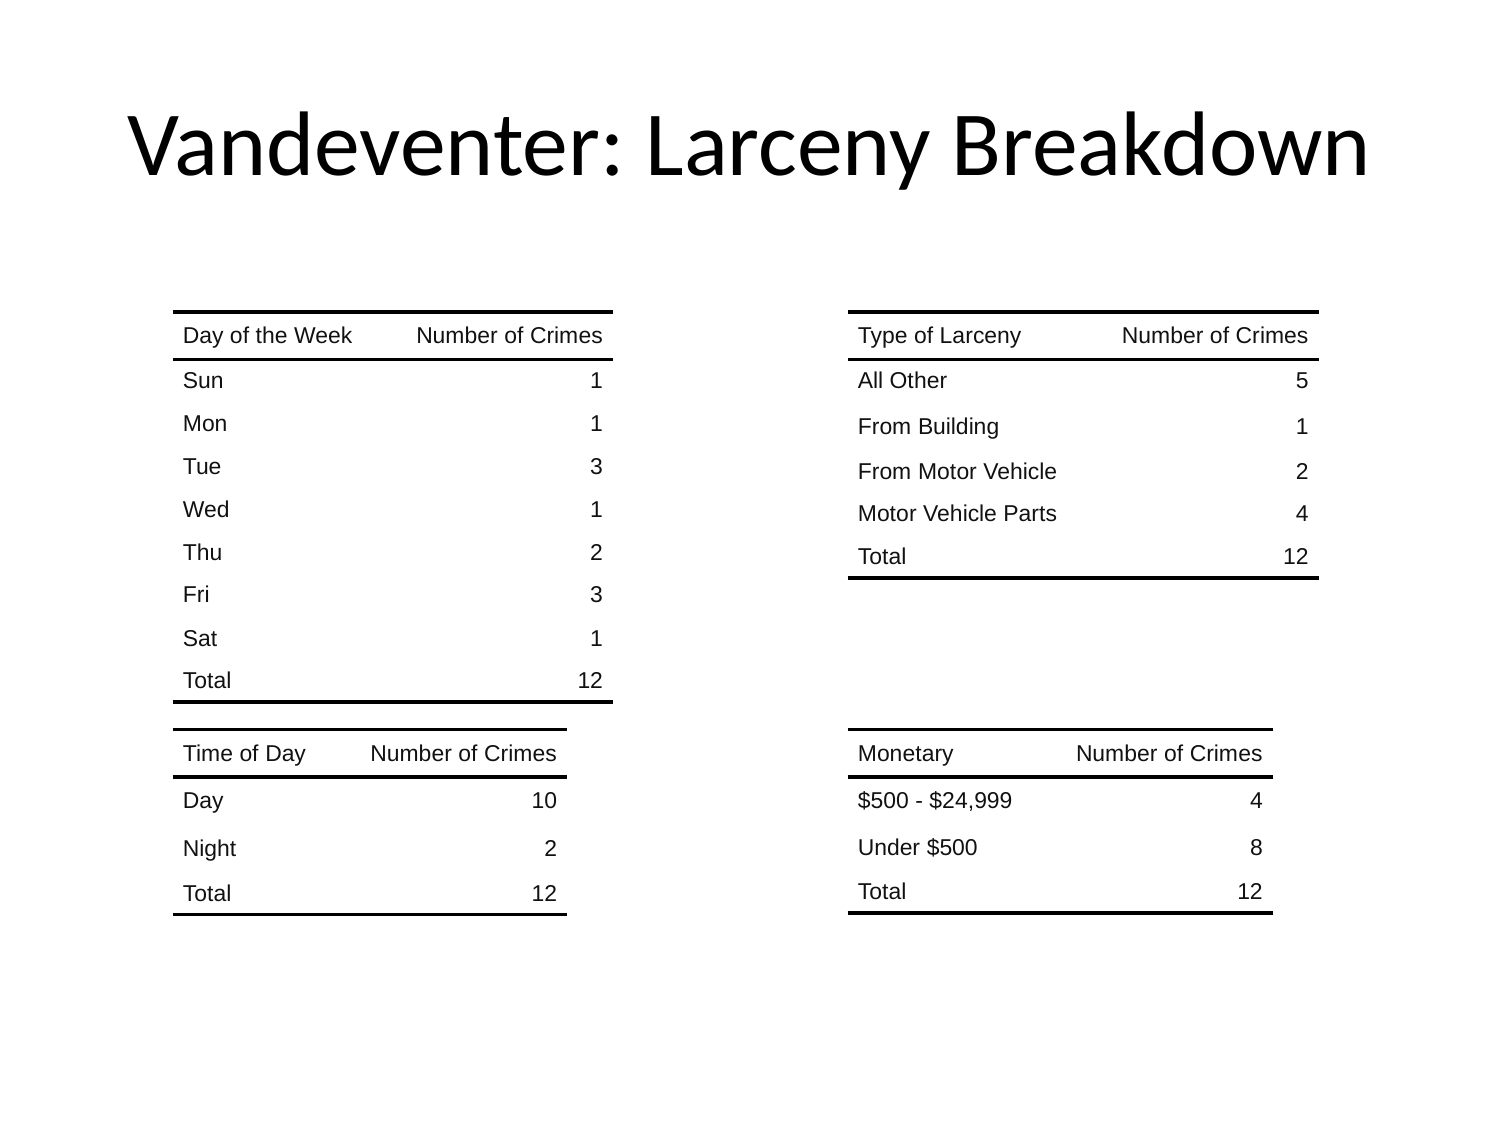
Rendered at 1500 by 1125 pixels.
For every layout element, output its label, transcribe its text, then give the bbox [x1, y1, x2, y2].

table_cell Mon [173, 402, 385, 445]
table_cell Under $500 [848, 824, 1044, 871]
table_cell 1 [385, 616, 613, 660]
table_header Day of the Week [173, 314, 385, 358]
table_cell 12 [385, 660, 613, 700]
table_header Number of Crimes [1044, 731, 1273, 775]
table_cell Day [173, 779, 339, 825]
table_cell 1 [385, 488, 613, 531]
table_cell Total [848, 871, 1044, 911]
table_cell Wed [173, 488, 385, 531]
table_cell Night [173, 825, 339, 872]
table_cell Motor Vehicle Parts [848, 493, 1090, 535]
table_cell 12 [339, 872, 567, 913]
table_cell 1 [385, 361, 613, 402]
table_cell 3 [385, 574, 613, 616]
table_cell Tue [173, 445, 385, 488]
table_header Number of Crimes [1090, 314, 1319, 358]
table_cell 2 [339, 825, 567, 872]
table_cell 4 [1090, 493, 1319, 535]
table_cell 1 [385, 402, 613, 445]
title Vandeventer: Larceny Breakdown [75, 45, 1425, 233]
table_cell 12 [1090, 535, 1319, 576]
table_cell 1 [1090, 402, 1319, 450]
table_cell 3 [385, 445, 613, 488]
table_cell Fri [173, 574, 385, 616]
table_header Time of Day [173, 731, 339, 775]
table_cell Total [848, 535, 1090, 576]
table_cell 4 [1044, 779, 1273, 824]
table_cell All Other [848, 361, 1090, 402]
table_cell Thu [173, 531, 385, 574]
table_cell Total [173, 872, 339, 913]
table_cell Sun [173, 361, 385, 402]
table_cell From Building [848, 402, 1090, 450]
table_header Number of Crimes [339, 731, 567, 775]
table_cell 8 [1044, 824, 1273, 871]
table_cell Sat [173, 616, 385, 660]
table_cell 2 [1090, 450, 1319, 493]
table_cell $500 - $24,999 [848, 779, 1044, 824]
table_header Number of Crimes [385, 314, 613, 358]
table_cell Total [173, 660, 385, 700]
table_cell 12 [1044, 871, 1273, 911]
table_header Monetary [848, 731, 1044, 775]
table_header Type of Larceny [848, 314, 1090, 358]
table_cell 10 [339, 779, 567, 825]
table_cell 2 [385, 531, 613, 574]
table_cell From Motor Vehicle [848, 450, 1090, 493]
table_cell 5 [1090, 361, 1319, 402]
